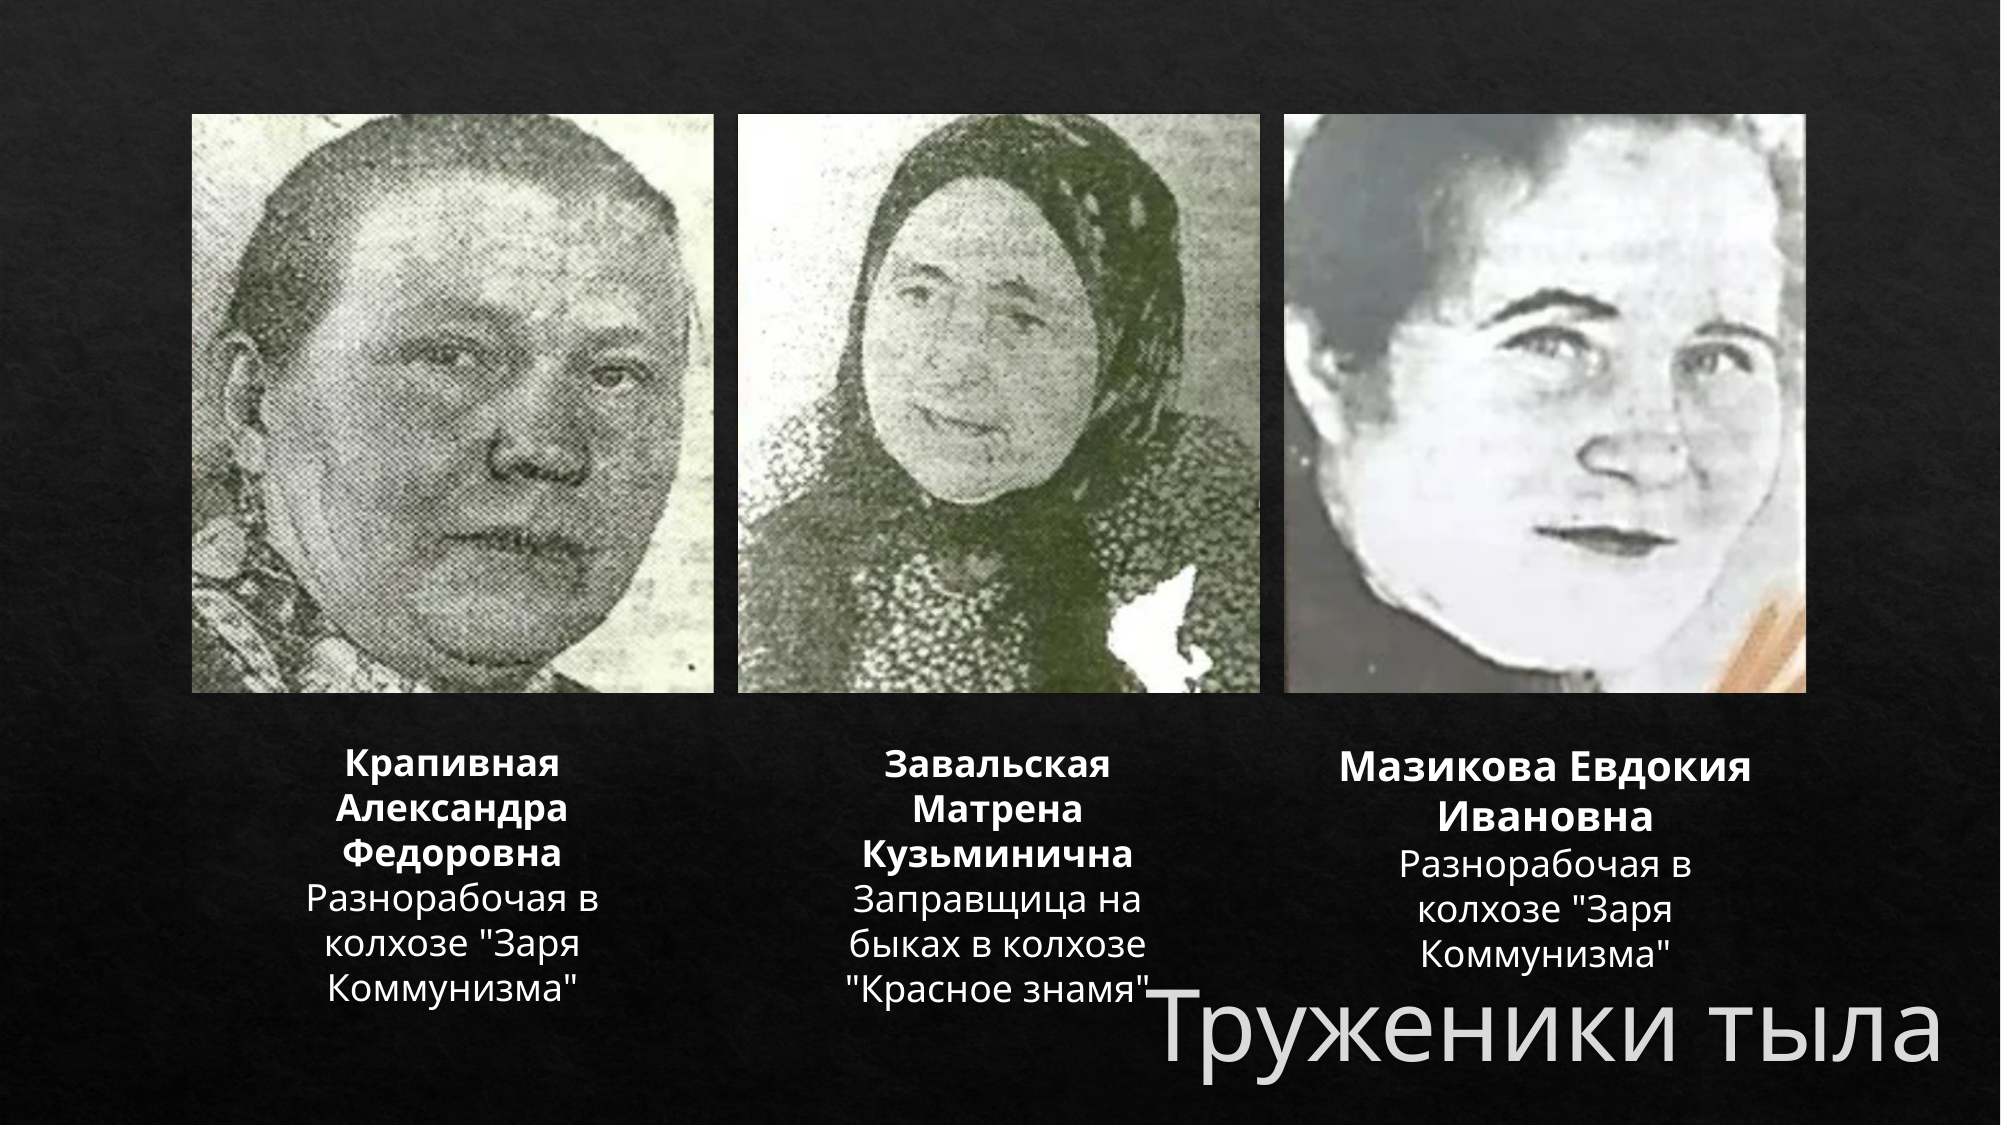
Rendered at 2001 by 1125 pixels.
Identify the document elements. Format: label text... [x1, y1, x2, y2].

title Труженики тыла [772, 790, 2000, 1091]
text_box Завальская Матрена Кузьминична Заправщица на быках в колхозе "Красное знамя" [802, 732, 1194, 1018]
text_box Мазикова Евдокия Ивановна Разнорабочая в колхозе "Заря Коммунизма" [1322, 732, 1768, 983]
picture [191, 113, 715, 693]
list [737, 113, 1261, 693]
picture [1283, 113, 1807, 693]
text_box Крапивная Александра Федоровна Разнорабочая в колхозе "Заря Коммунизма" [221, 731, 683, 1017]
